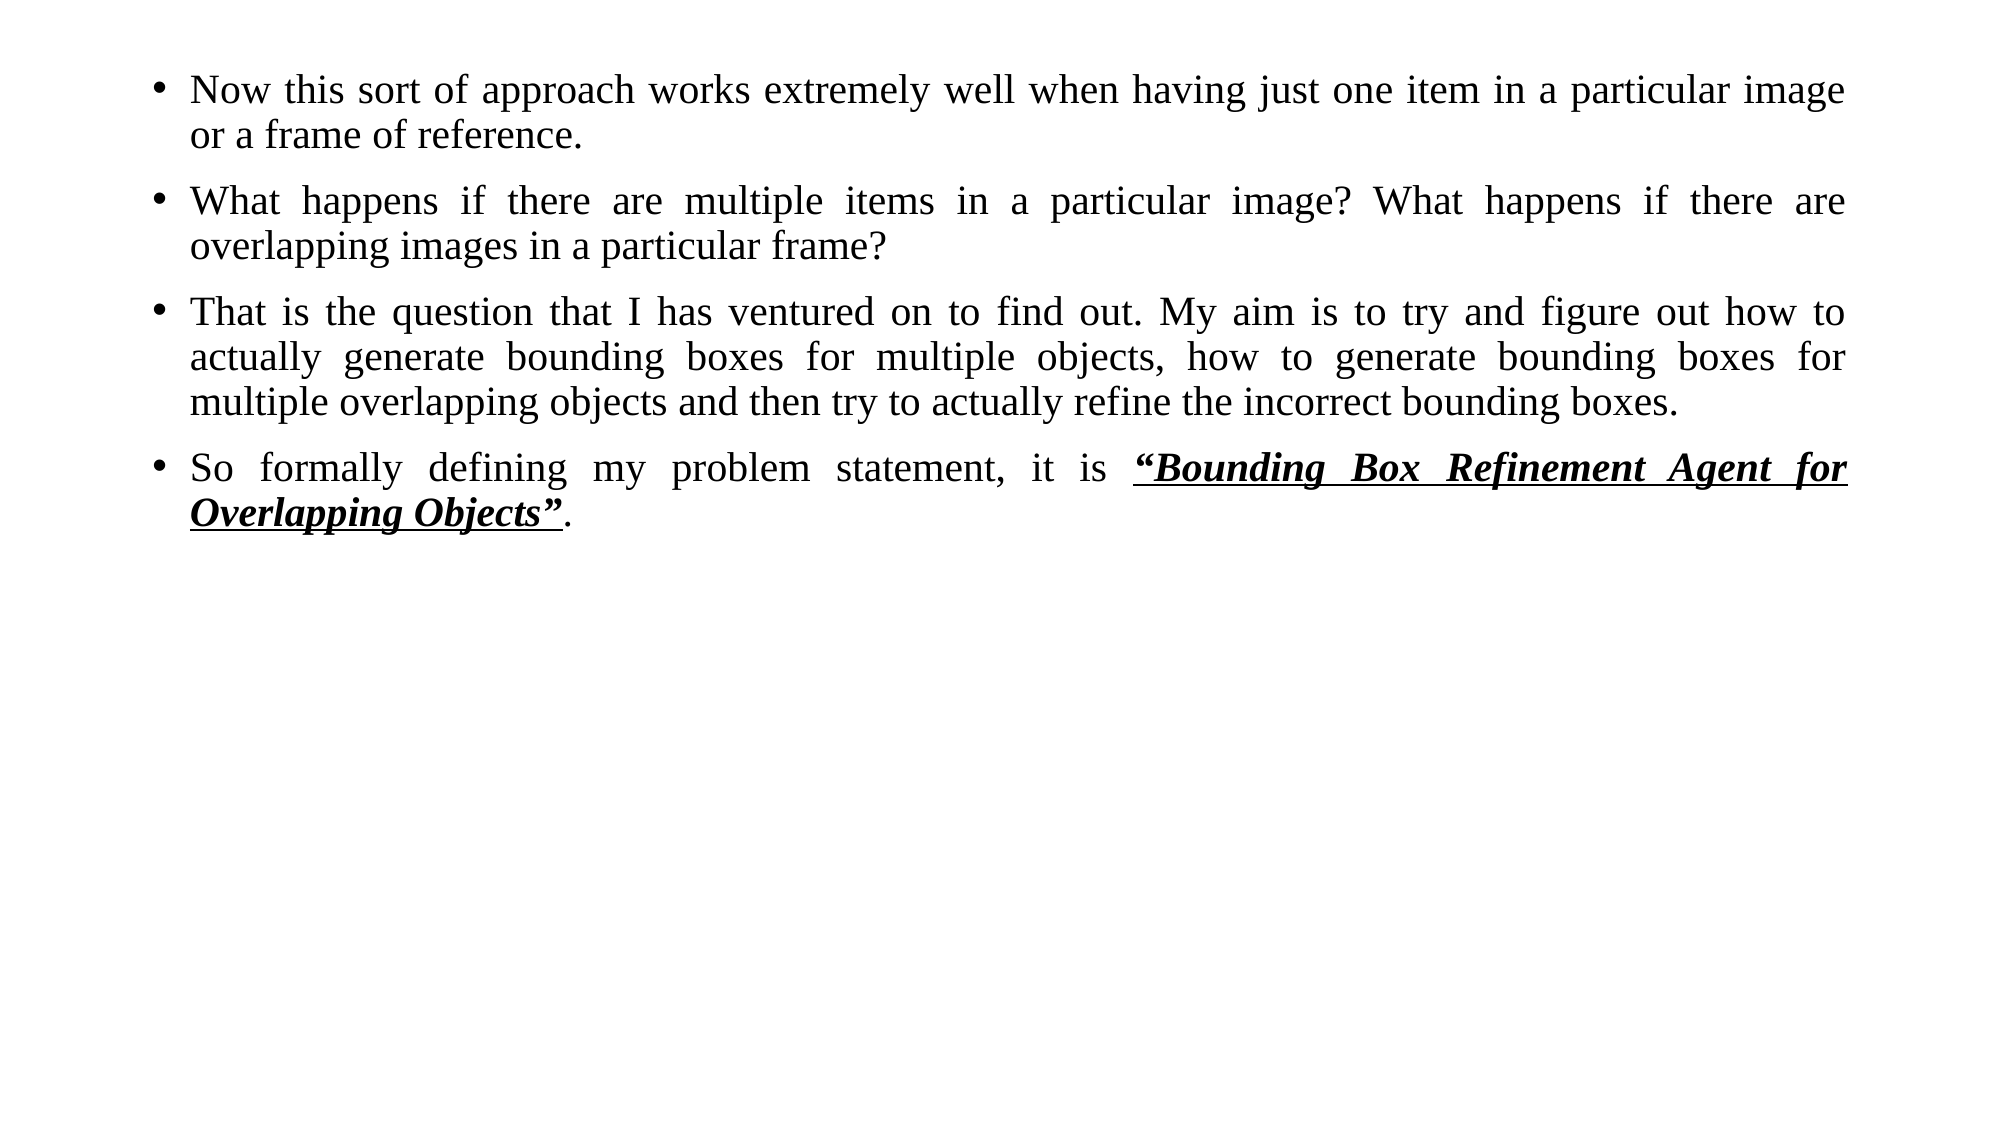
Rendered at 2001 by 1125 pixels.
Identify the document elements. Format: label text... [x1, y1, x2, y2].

list Now this sort of approach works extremely well when having just one item in a particular image or a frame of reference. What happens if there are multiple items in a particular image? What happens if there are overlapping images in a particular frame? That is the question that I has ventured on to find out. My aim is to try and figure out how to actually generate bounding boxes for multiple objects, how to generate bounding boxes for multiple overlapping objects and then try to actually refine the incorrect bounding boxes. So formally defining my problem statement, it is “Bounding Box Refinement Agent for Overlapping Objects”. [137, 60, 1863, 1014]
